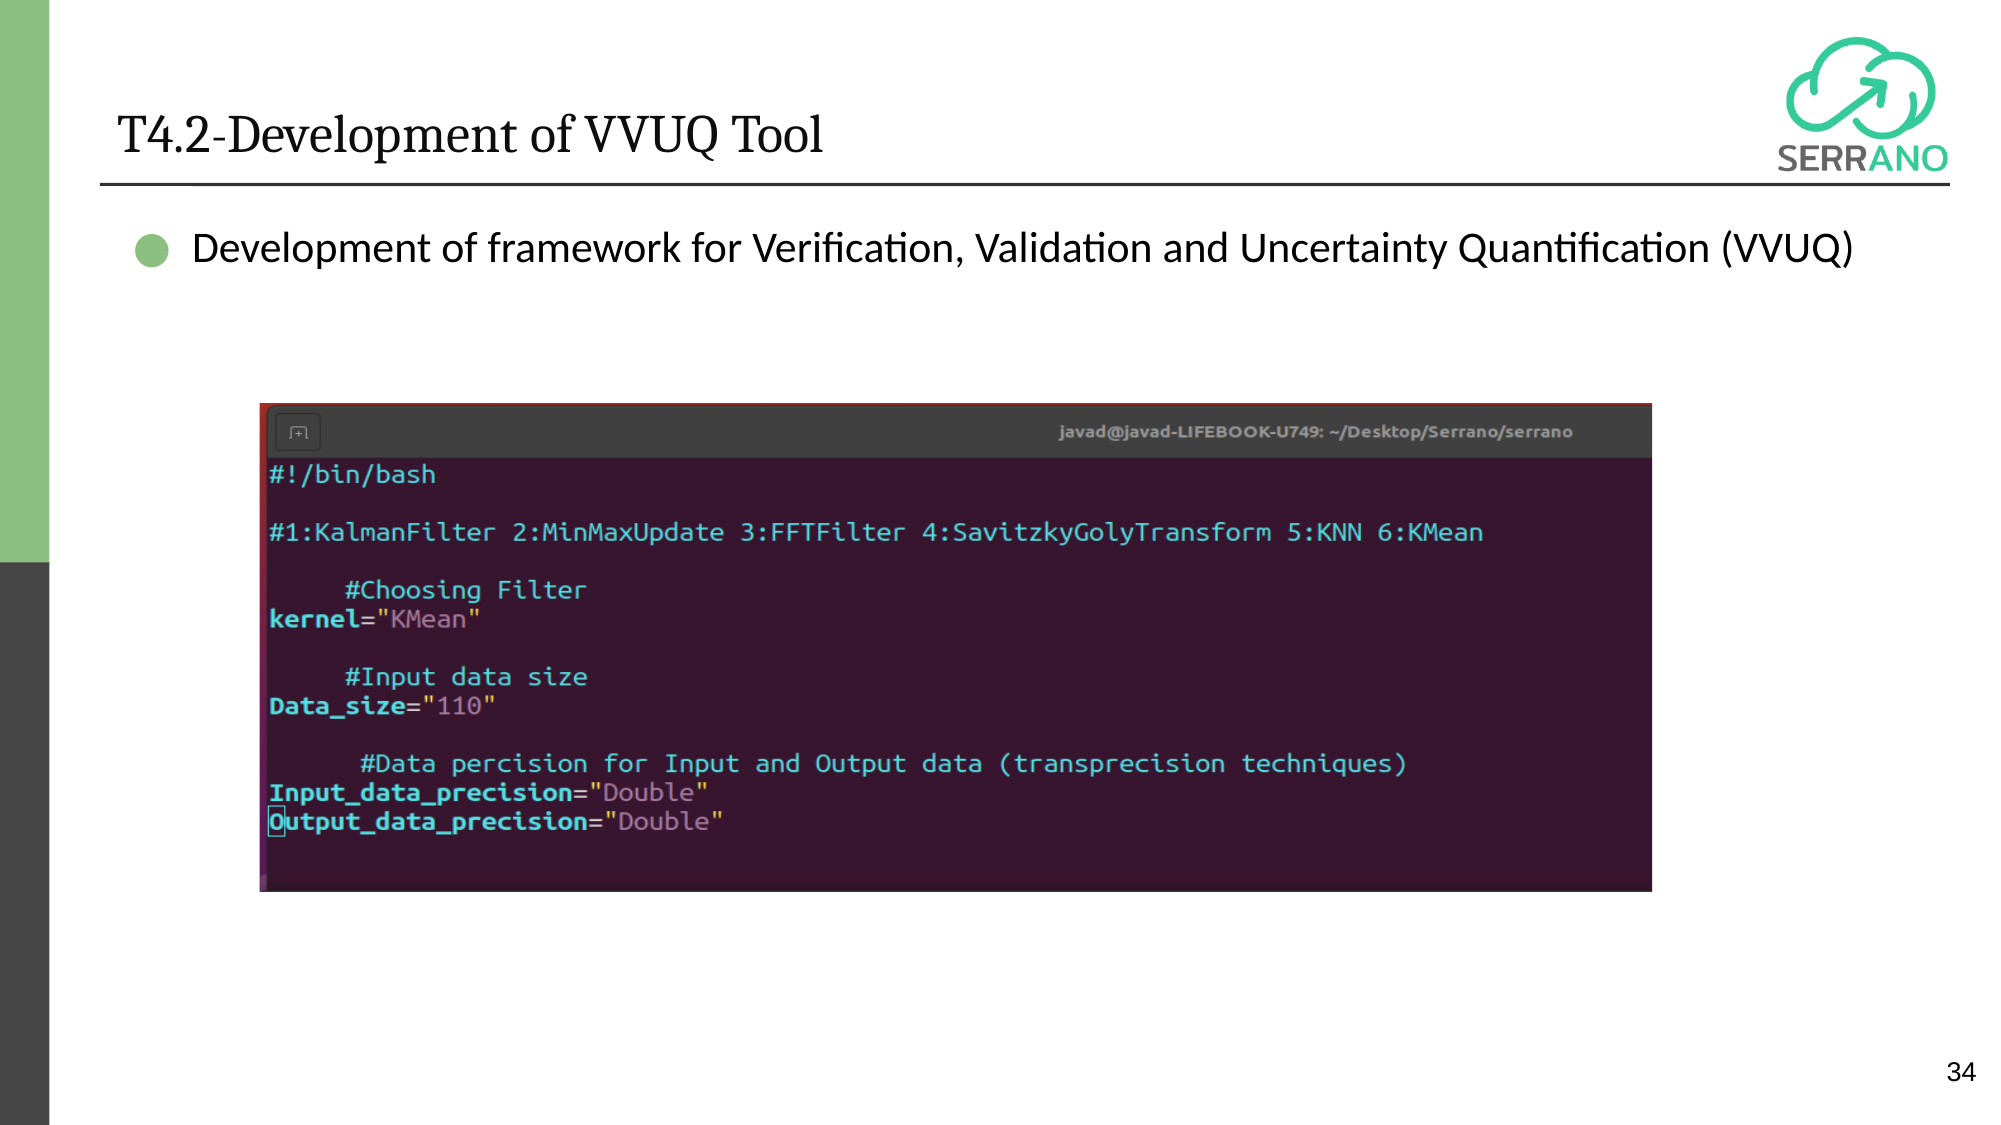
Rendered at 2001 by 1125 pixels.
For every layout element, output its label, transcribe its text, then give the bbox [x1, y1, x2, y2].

text_box <number> [1871, 1038, 1992, 1125]
picture [259, 403, 1653, 893]
text_box T4.2-Development of VVUQ Tool [102, 40, 1756, 171]
text_box Development of framework for Verification, Validation and Uncertainty Quantification (VVUQ) [102, 211, 1950, 296]
picture [1774, 32, 1950, 175]
